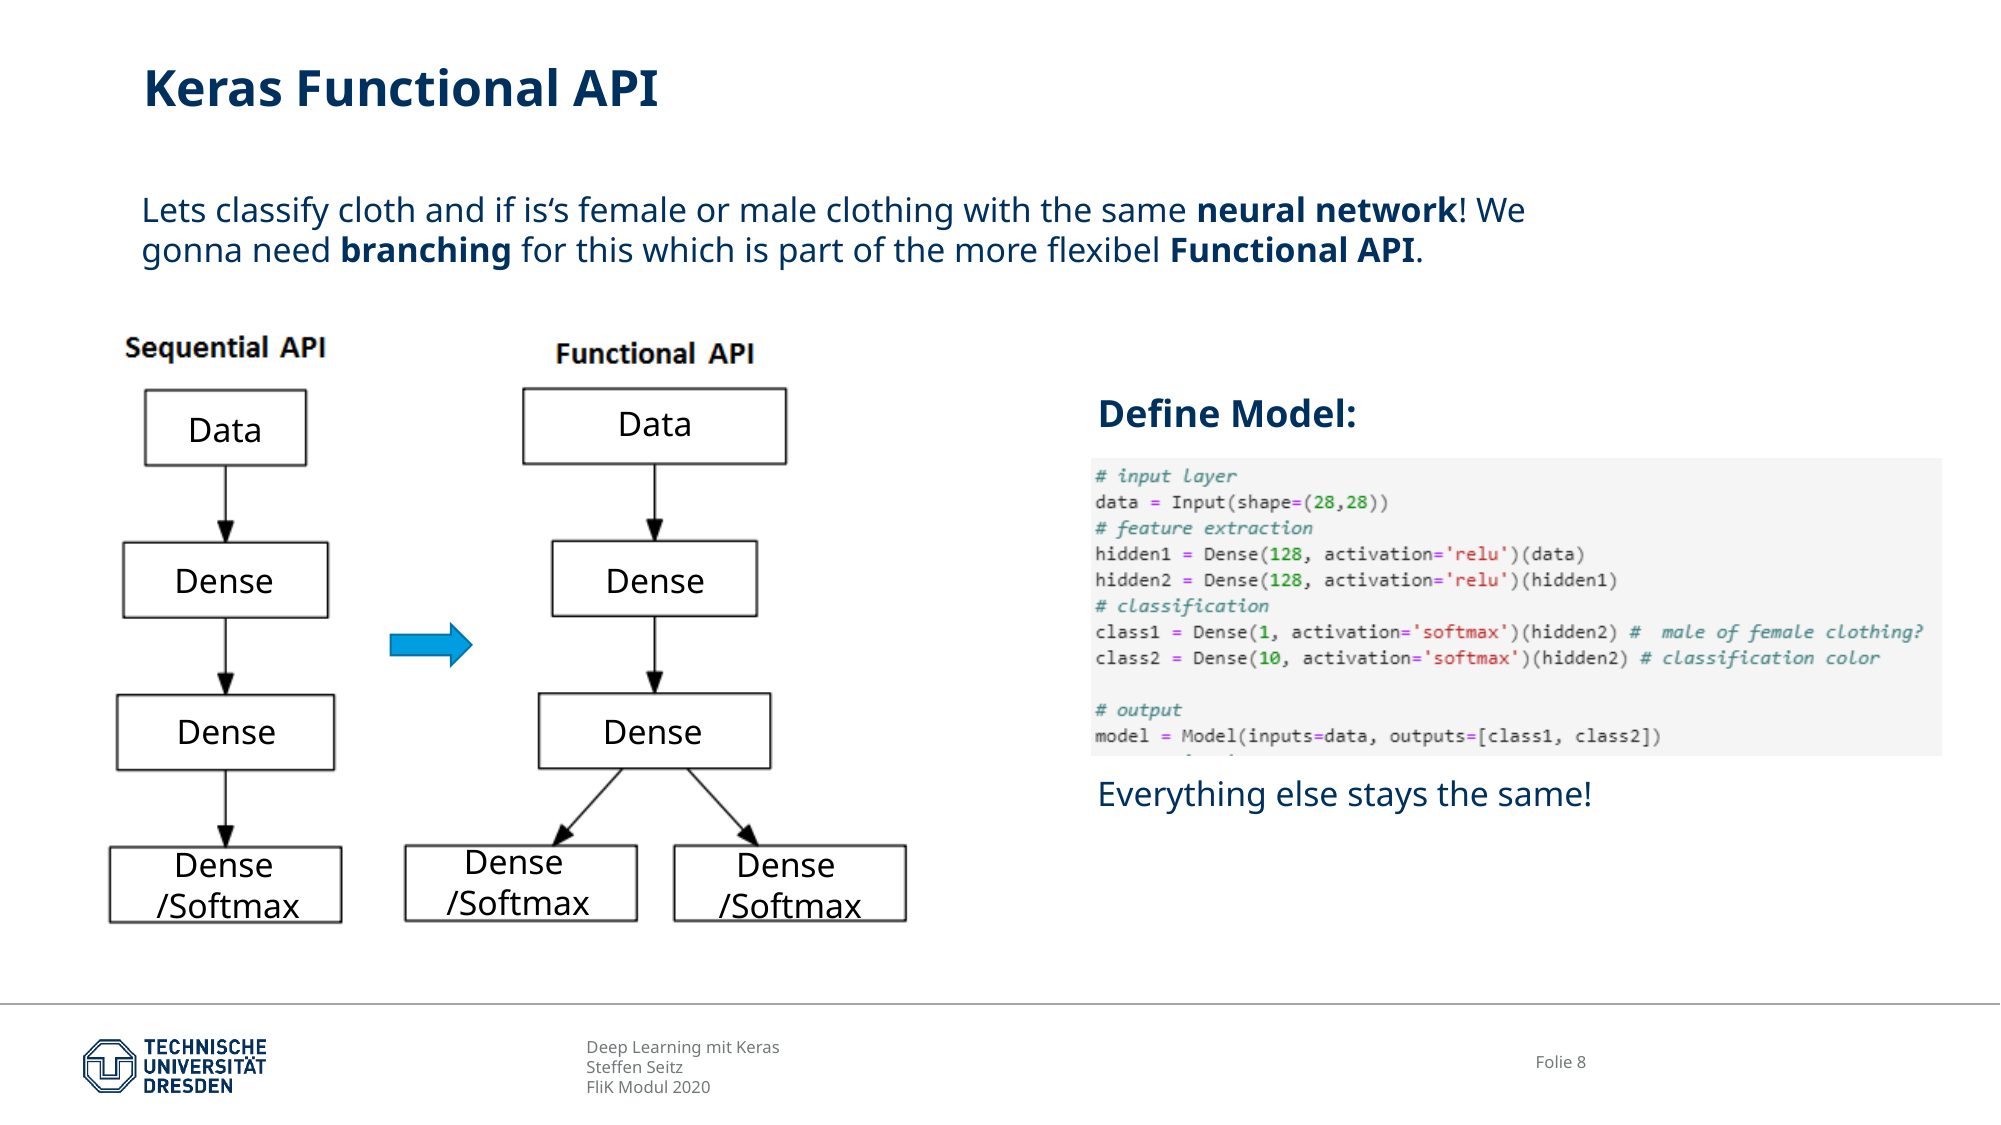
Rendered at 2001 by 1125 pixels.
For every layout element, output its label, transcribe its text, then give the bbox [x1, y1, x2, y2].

text_box Lets classify cloth and if is‘s female or male clothing with the same neural network! We gonna need branching for this which is part of the more flexibel Functional API. [126, 181, 1556, 277]
title Keras Functional API [143, 56, 1880, 169]
picture [1091, 458, 1942, 756]
text_box Define Model: [1082, 382, 1383, 443]
picture [83, 1039, 266, 1093]
picture [97, 317, 909, 932]
text_box Everything else stays the same! [1082, 765, 1684, 821]
